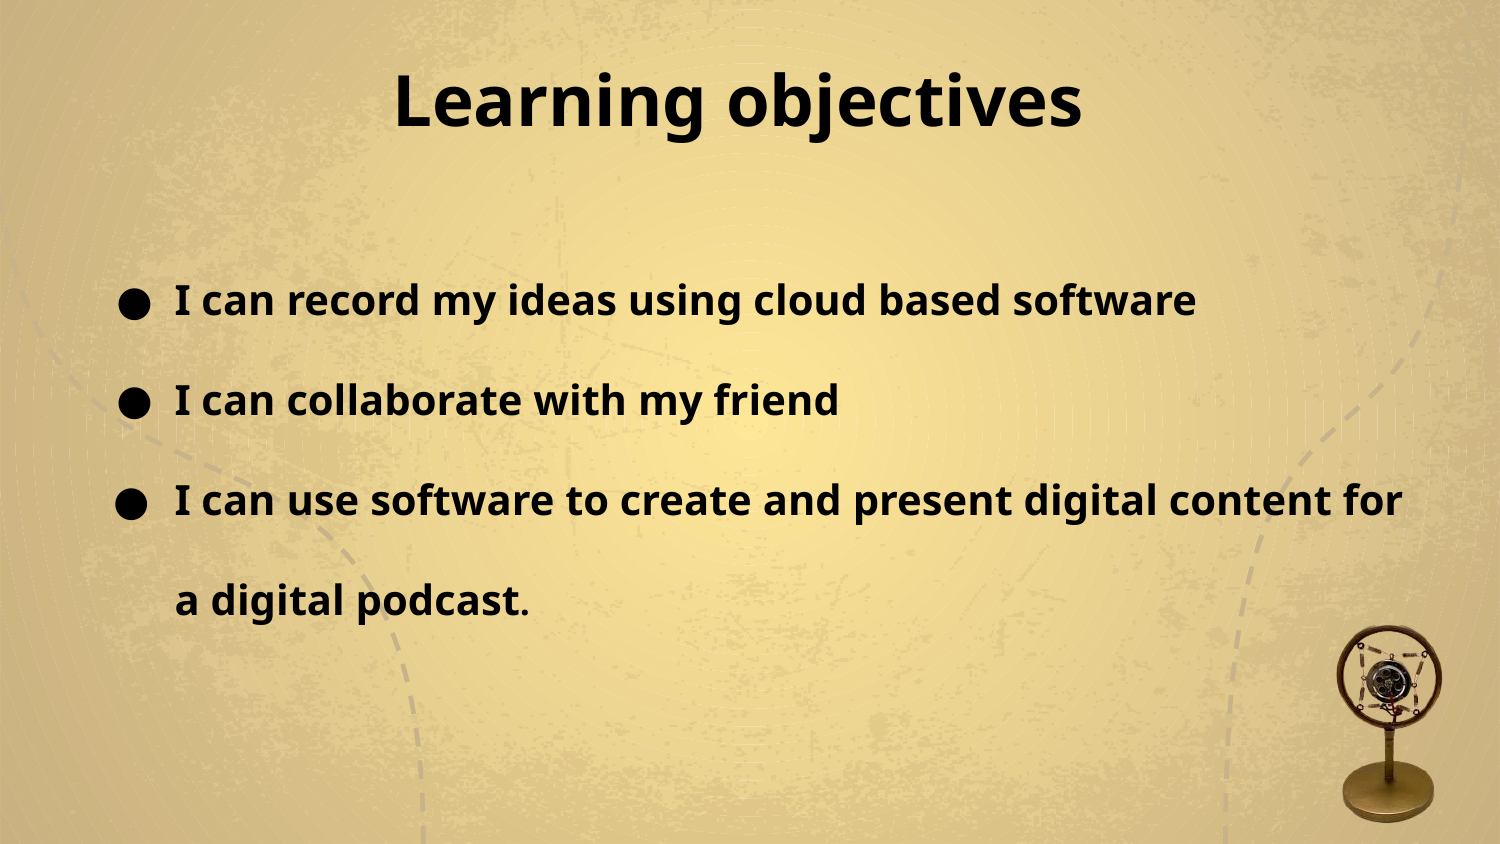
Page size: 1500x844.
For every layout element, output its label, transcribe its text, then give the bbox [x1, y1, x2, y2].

text_box Learning objectives [372, 35, 1476, 81]
text_box I can record my ideas using cloud based software I can collaborate with my friend I can use software to create and present digital content for a digital podcast. [79, 203, 1440, 725]
picture [0, 0, 1500, 844]
